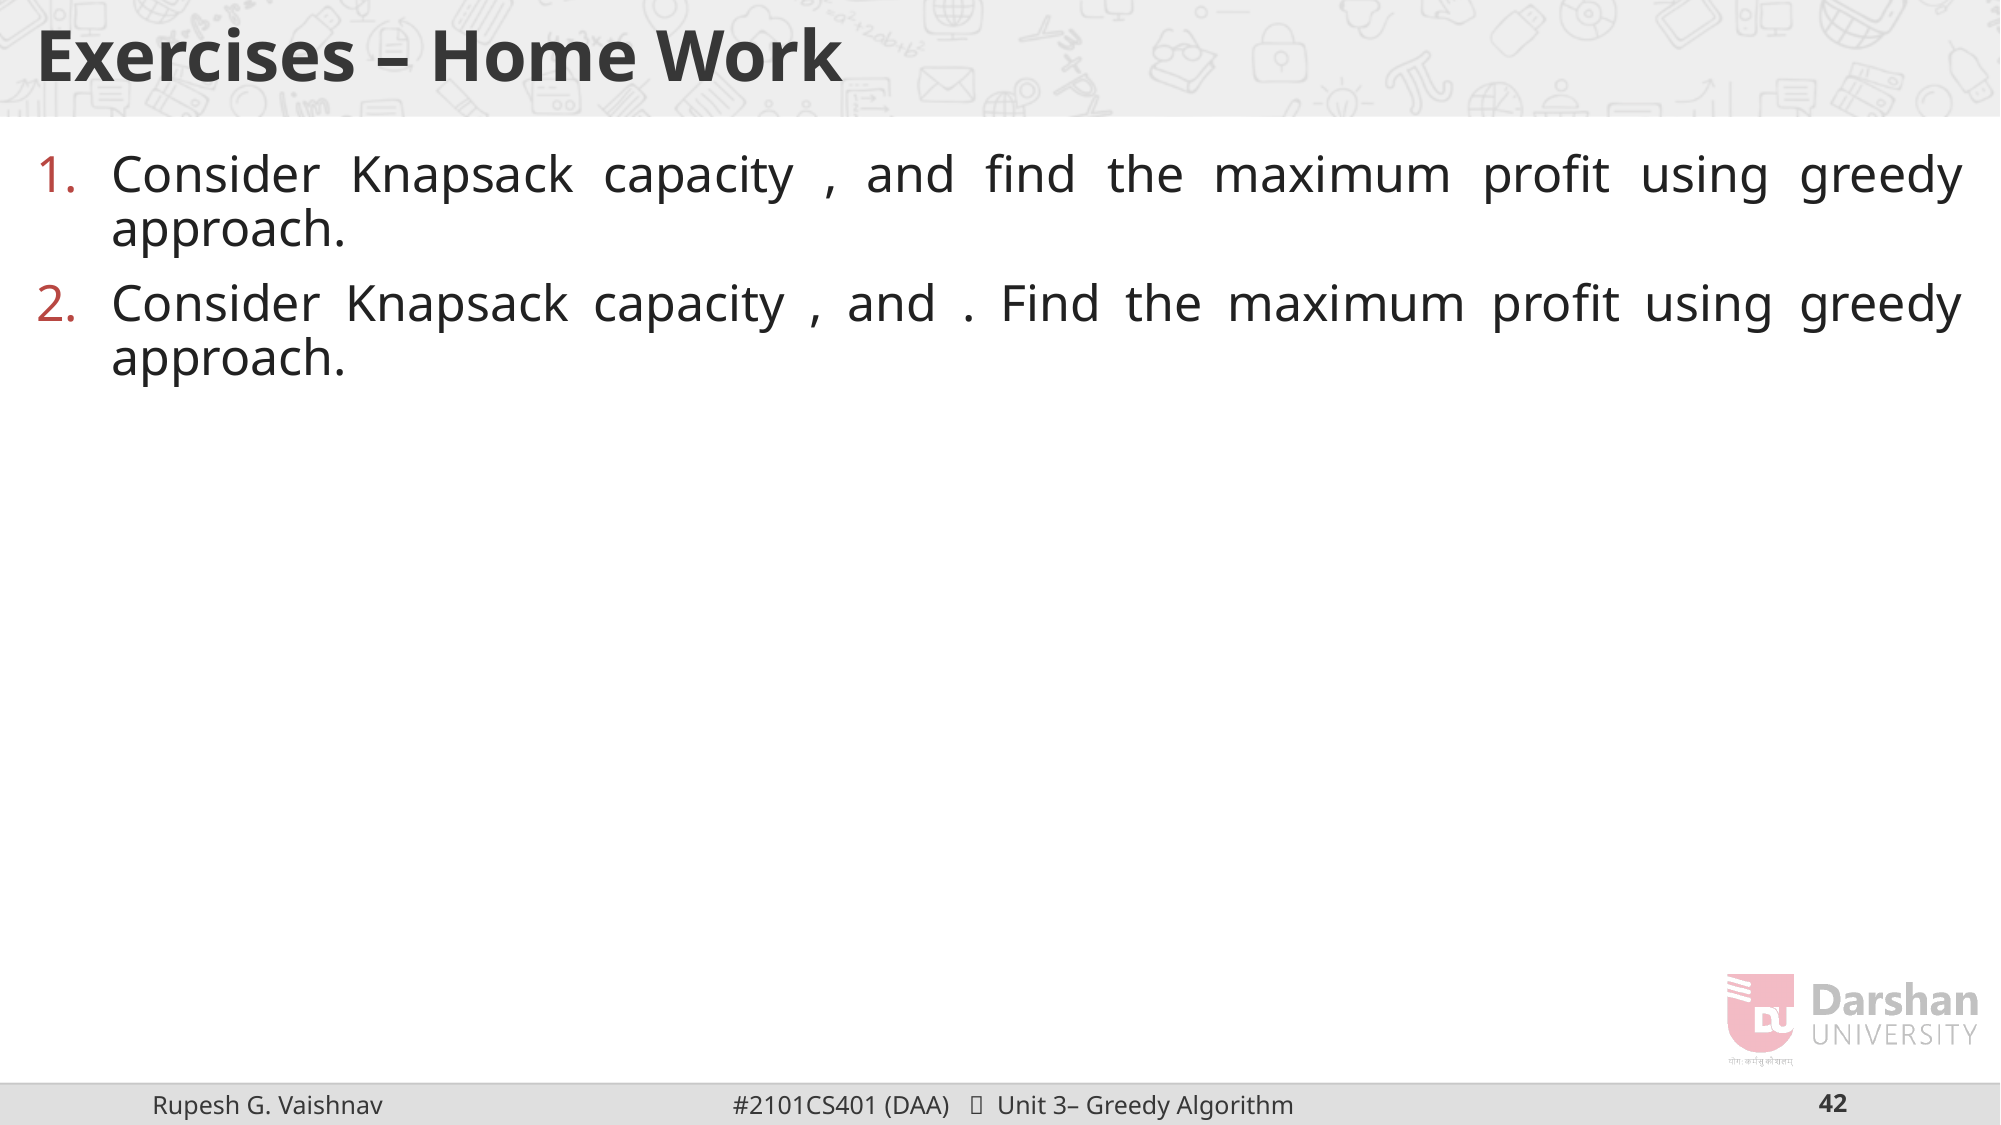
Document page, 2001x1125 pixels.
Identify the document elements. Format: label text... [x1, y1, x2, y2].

title Exercises – Home Work [0, 0, 2000, 117]
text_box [1724, 972, 1981, 1068]
